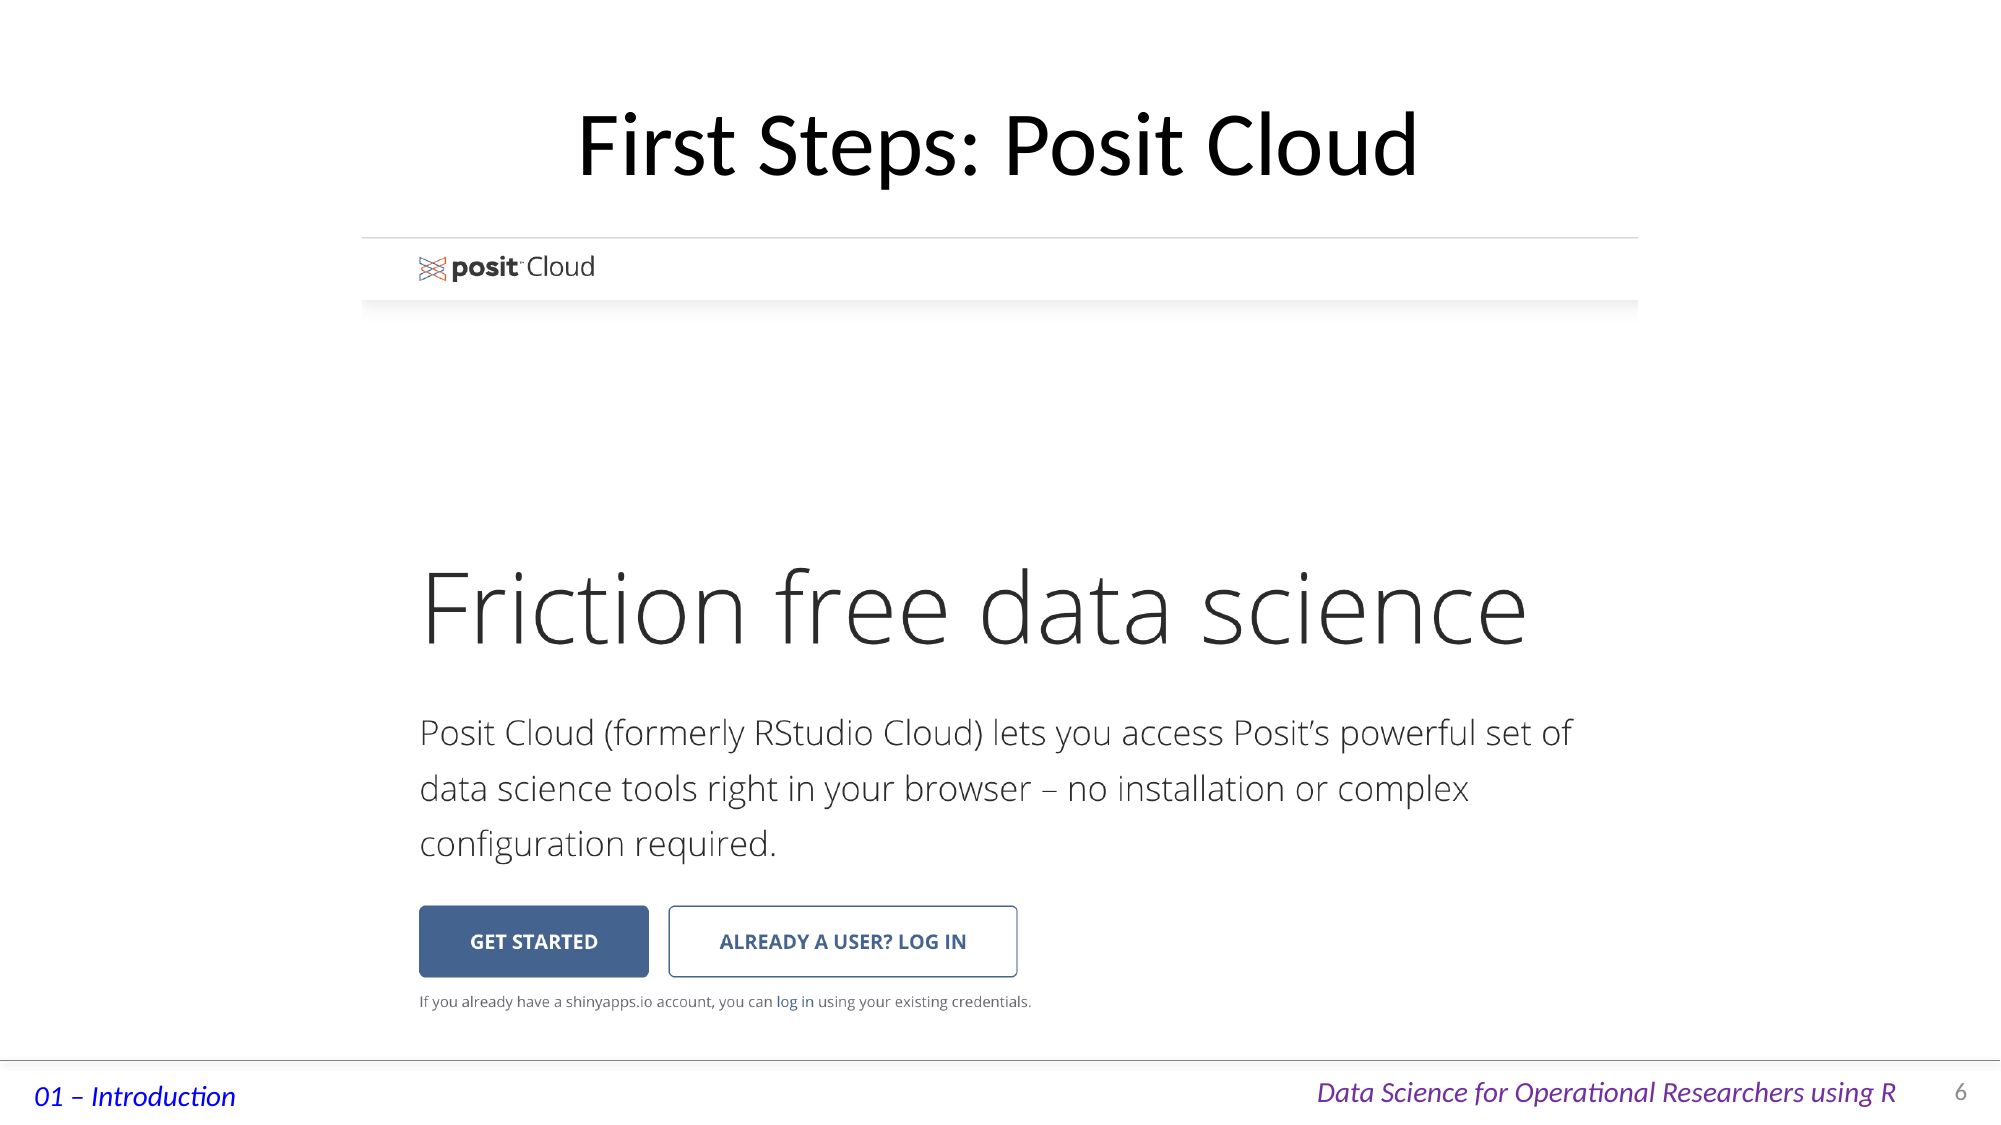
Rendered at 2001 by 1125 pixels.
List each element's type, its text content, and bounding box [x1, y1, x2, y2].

picture [362, 232, 1638, 1026]
title First Steps: Posit Cloud [99, 45, 1900, 233]
slide_number 6 [1899, 1060, 1983, 1120]
